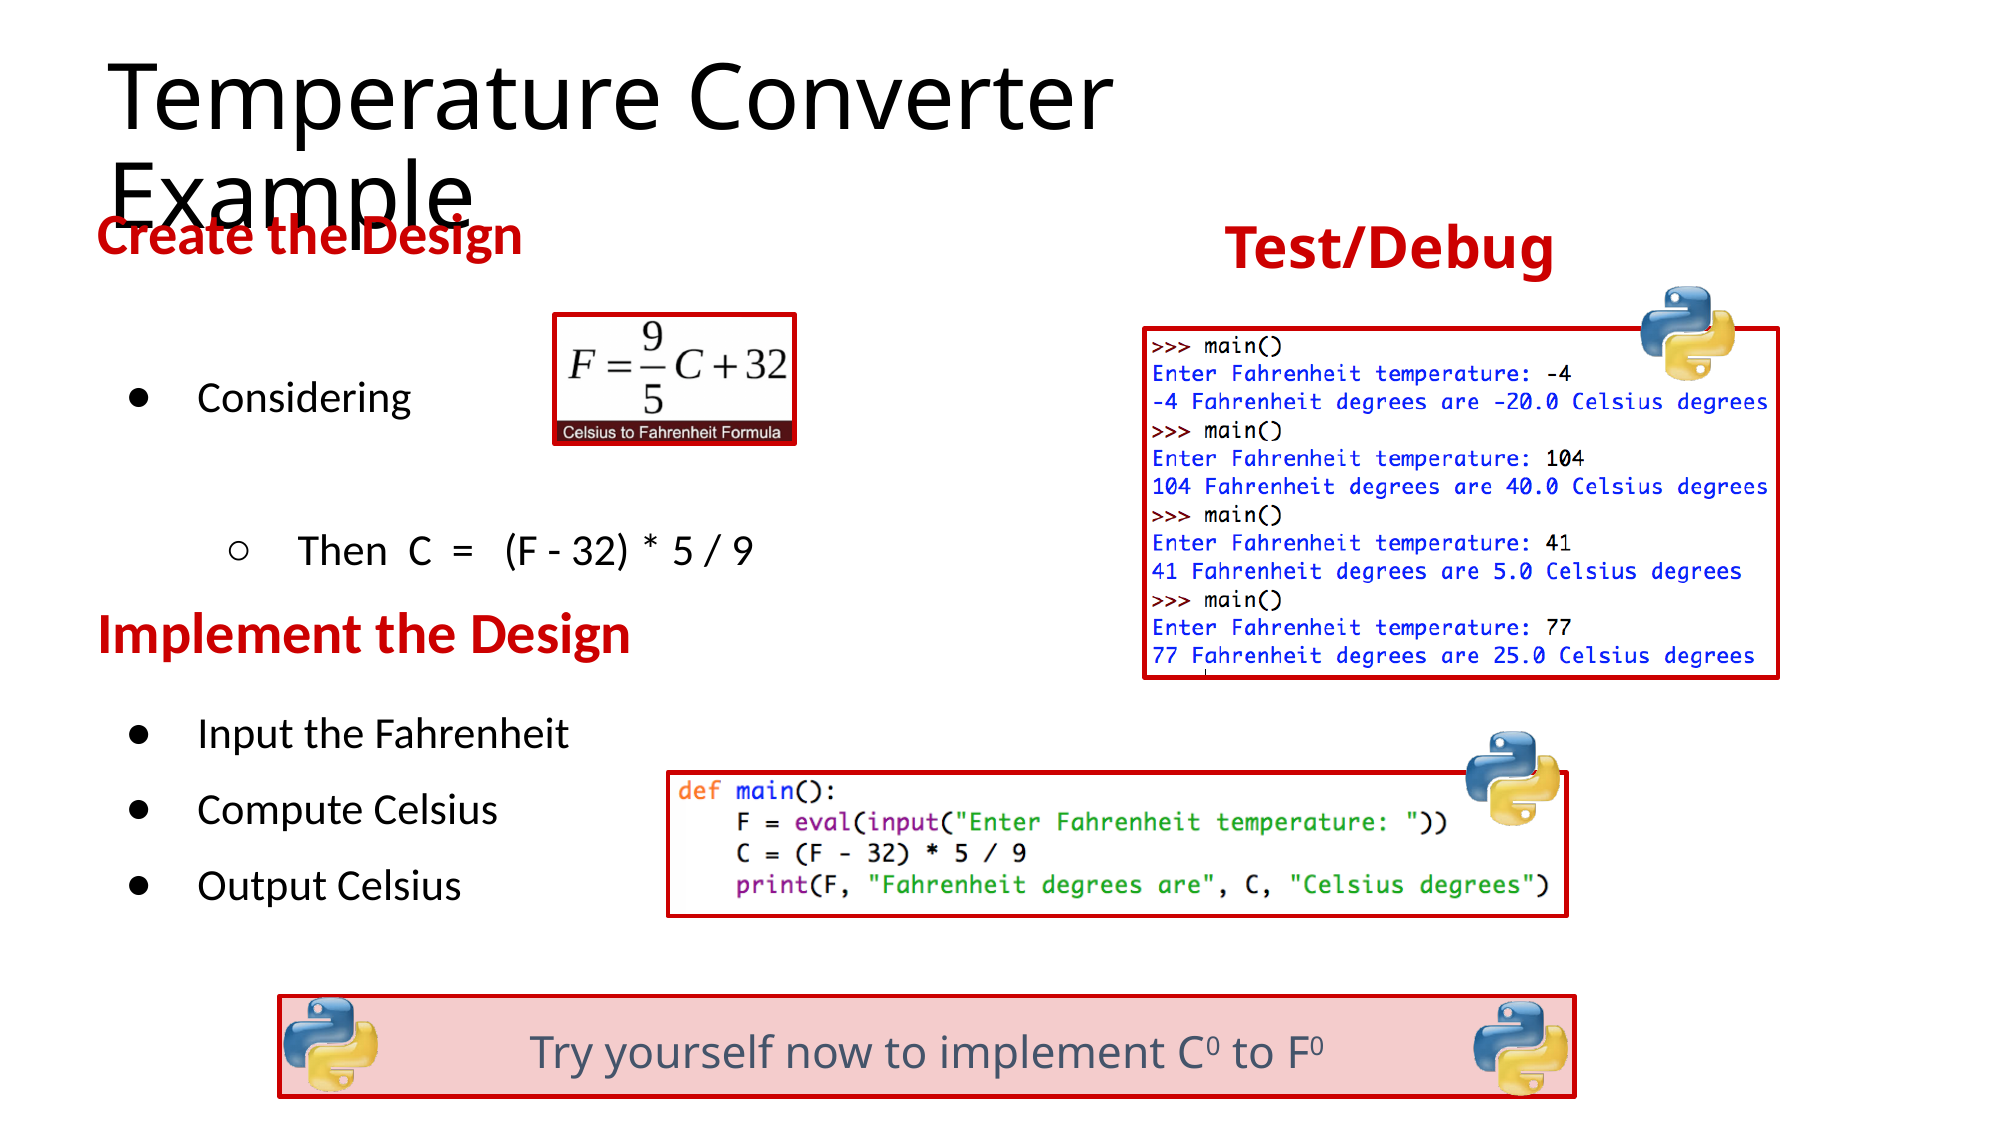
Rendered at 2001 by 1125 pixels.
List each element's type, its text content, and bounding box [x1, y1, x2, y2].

title Temperature Converter Example [87, 30, 1450, 170]
picture [279, 987, 385, 1097]
text_box Test/Debug [1204, 180, 1580, 320]
picture [556, 316, 793, 442]
picture [1469, 991, 1575, 1101]
picture [670, 721, 1567, 914]
picture [1146, 276, 1776, 676]
list Create the Design Considering Then C = (F - 32) * 5 / 9 Implement the Design Input the Fahrenheit Compute Celsius Output Celsius [77, 183, 849, 886]
text_box Try yourself now to implement C0 to F0 [385, 995, 1469, 1097]
